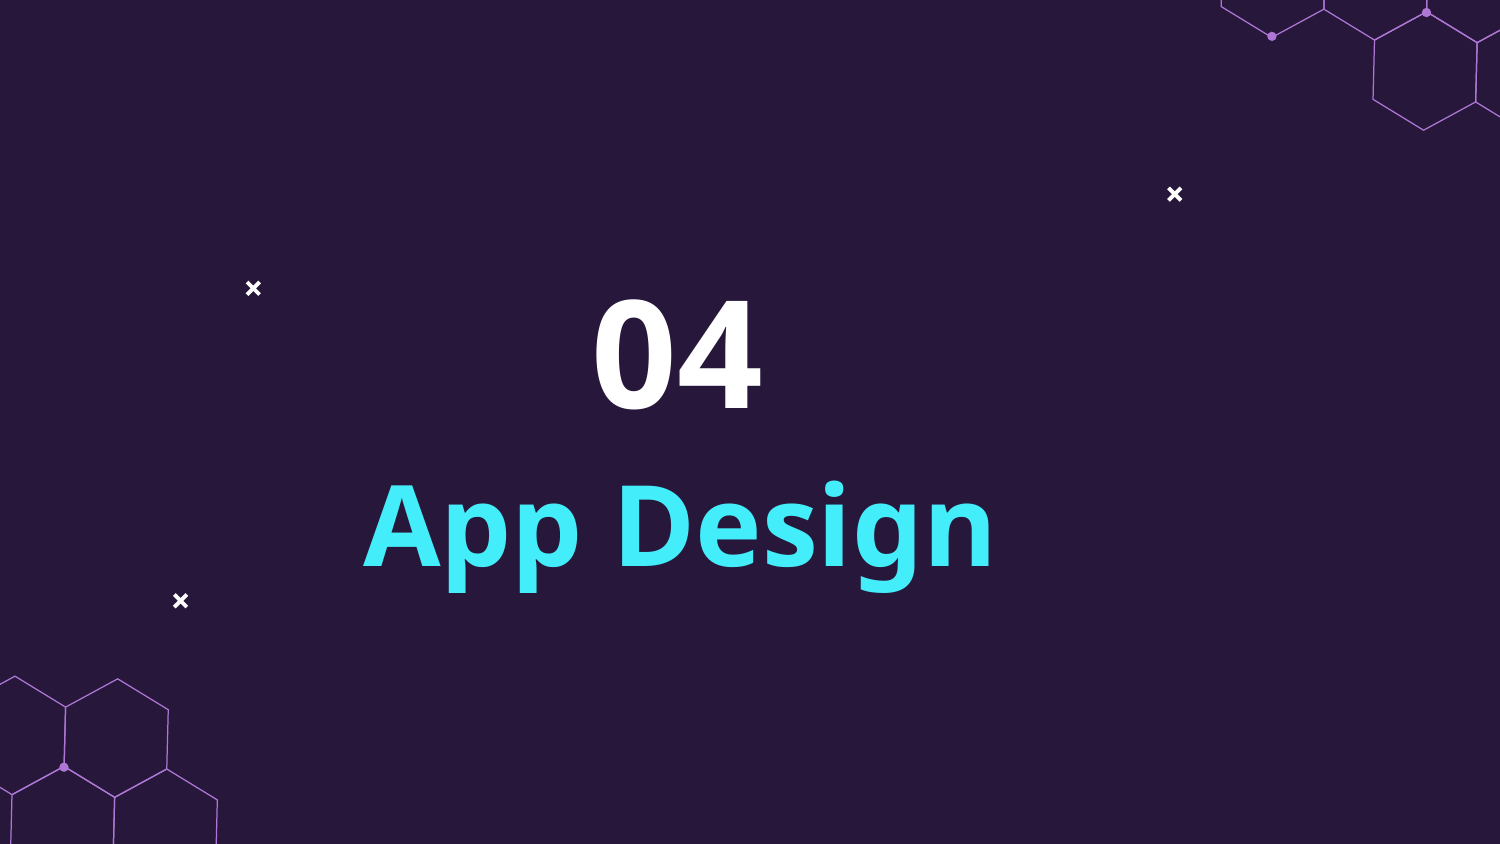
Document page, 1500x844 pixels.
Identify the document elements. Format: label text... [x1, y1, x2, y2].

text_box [1168, 187, 1182, 201]
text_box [246, 281, 260, 295]
text_box App Design [348, 437, 1152, 604]
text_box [174, 594, 188, 608]
text_box 04 [576, 287, 859, 454]
